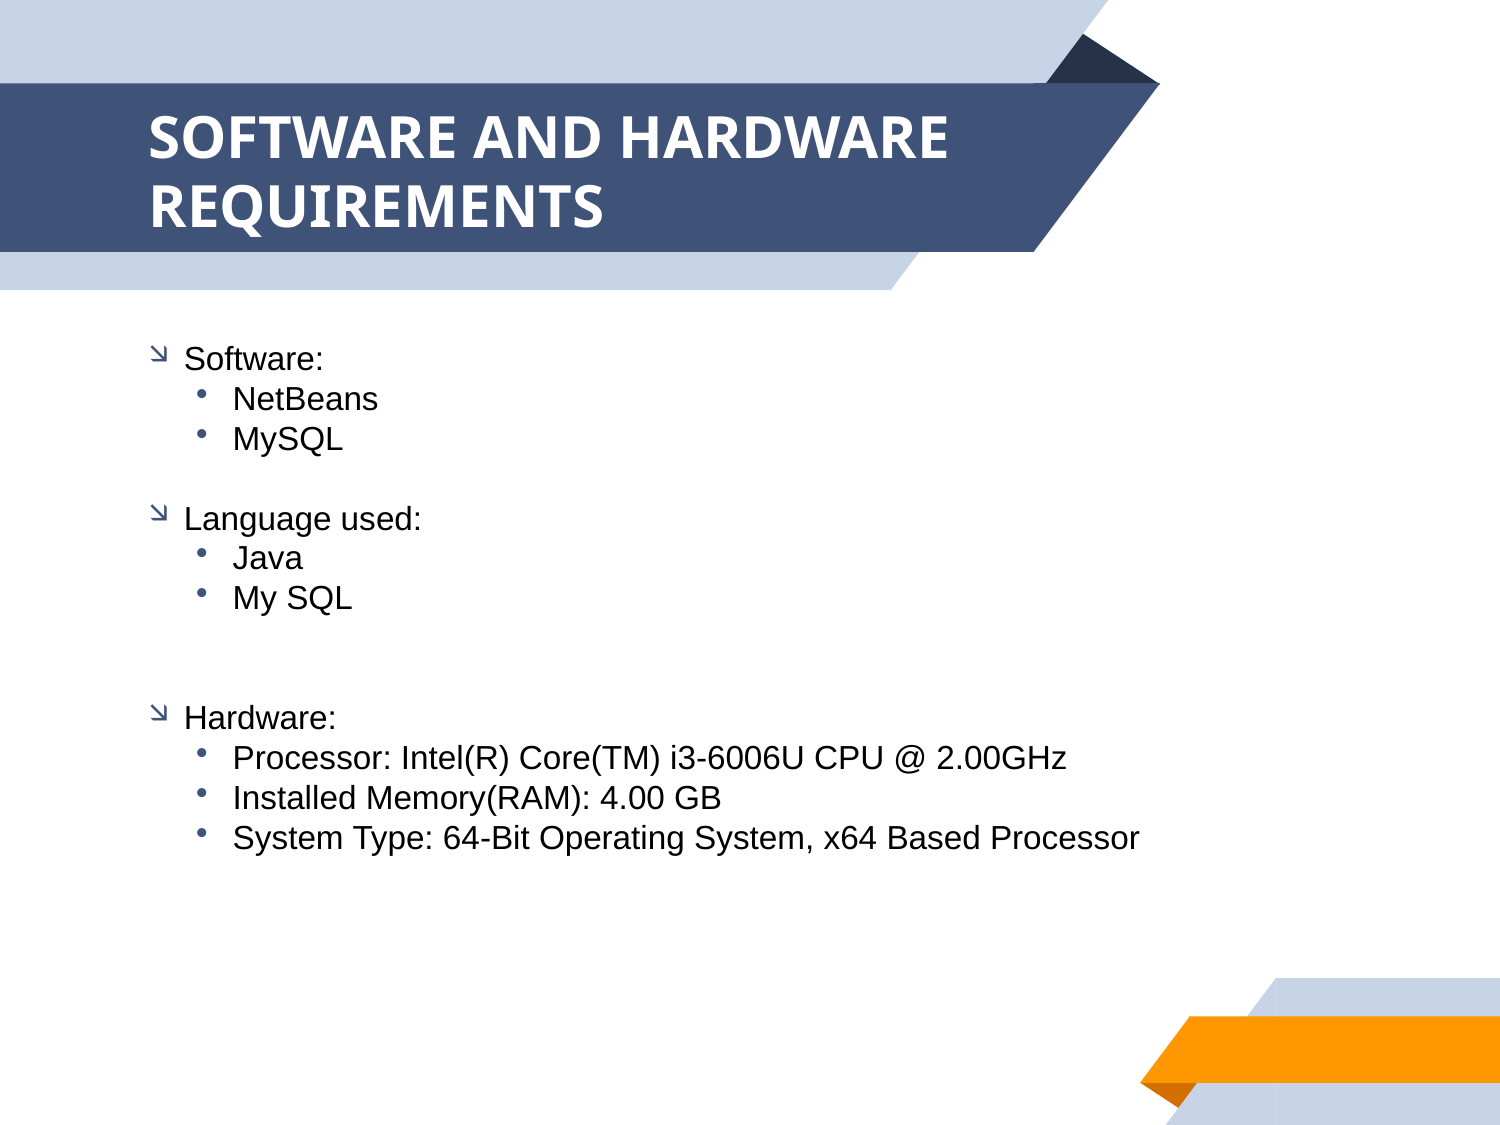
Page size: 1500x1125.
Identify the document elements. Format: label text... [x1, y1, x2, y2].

title SOFTWARE AND HARDWARE REQUIREMENTS [133, 85, 997, 254]
text_box Software: NetBeans MySQL Language used: Java My SQL Hardware: Processor: Intel(R) Core(TM) i3-6006U CPU @ 2.00GHz Installed Memory(RAM): 4.00 GB System Type: 64-Bit Operating System, x64 Based Processor [133, 329, 1314, 897]
